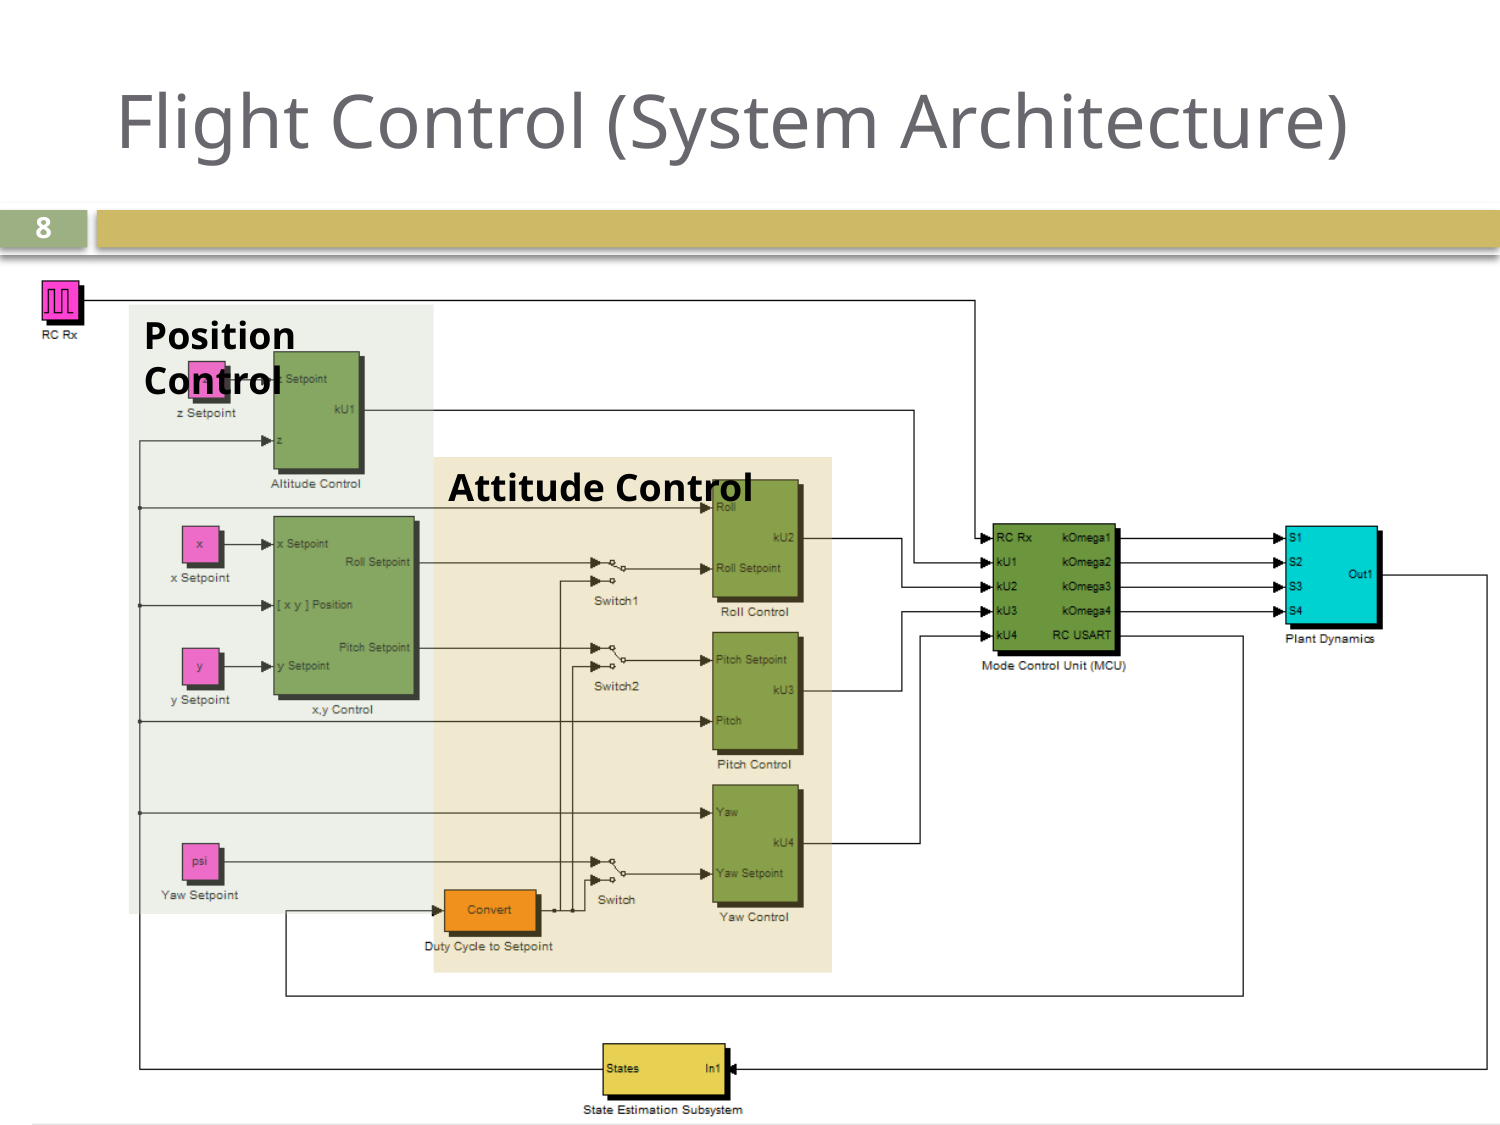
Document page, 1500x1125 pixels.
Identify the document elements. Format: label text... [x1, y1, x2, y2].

slide_number 8 [0, 208, 88, 249]
picture [31, 278, 1500, 1125]
title Flight Control (System Architecture) [100, 37, 1438, 200]
